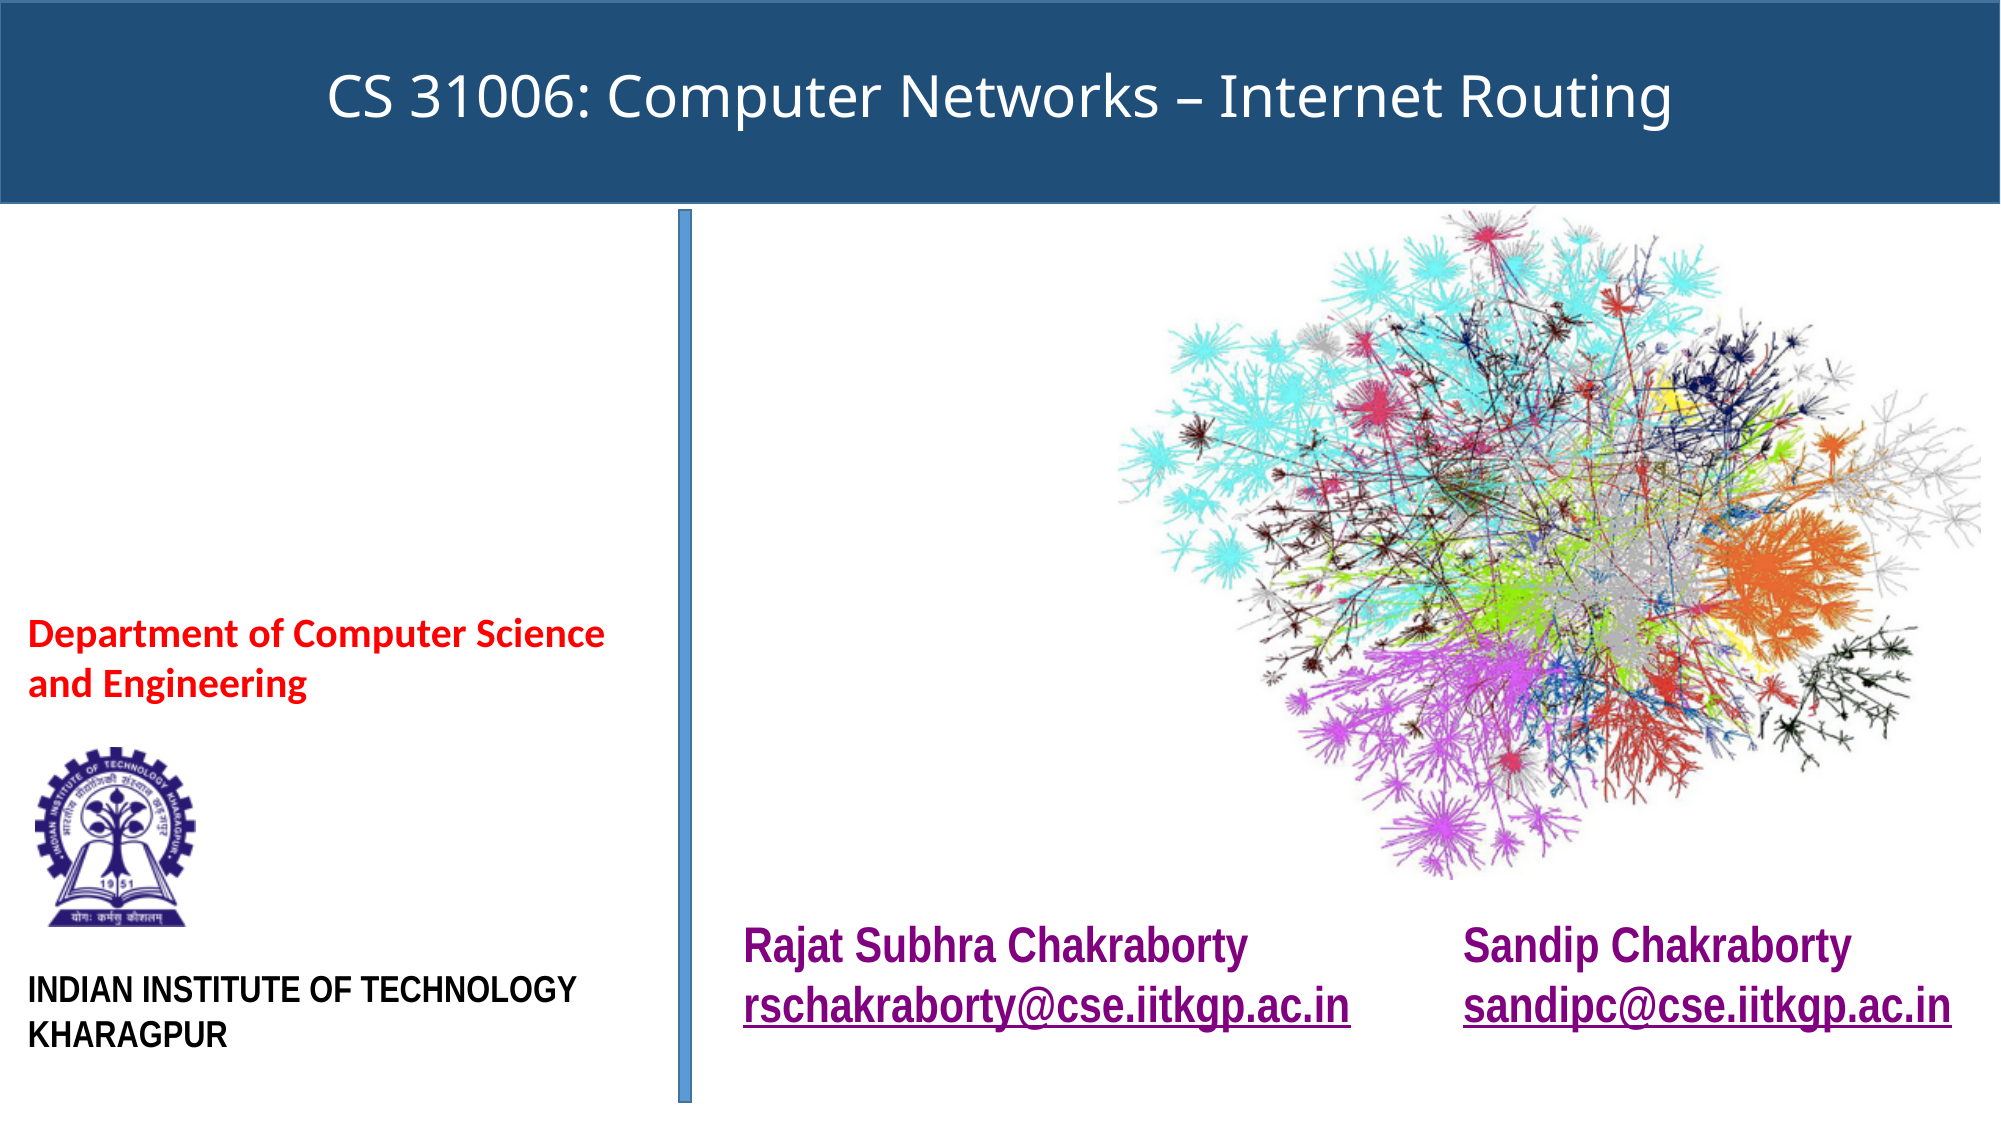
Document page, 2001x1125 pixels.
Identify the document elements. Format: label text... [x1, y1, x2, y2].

title CS 31006: Computer Networks – Internet Routing [0, 59, 2000, 165]
picture [35, 747, 196, 927]
picture [1118, 204, 1981, 880]
